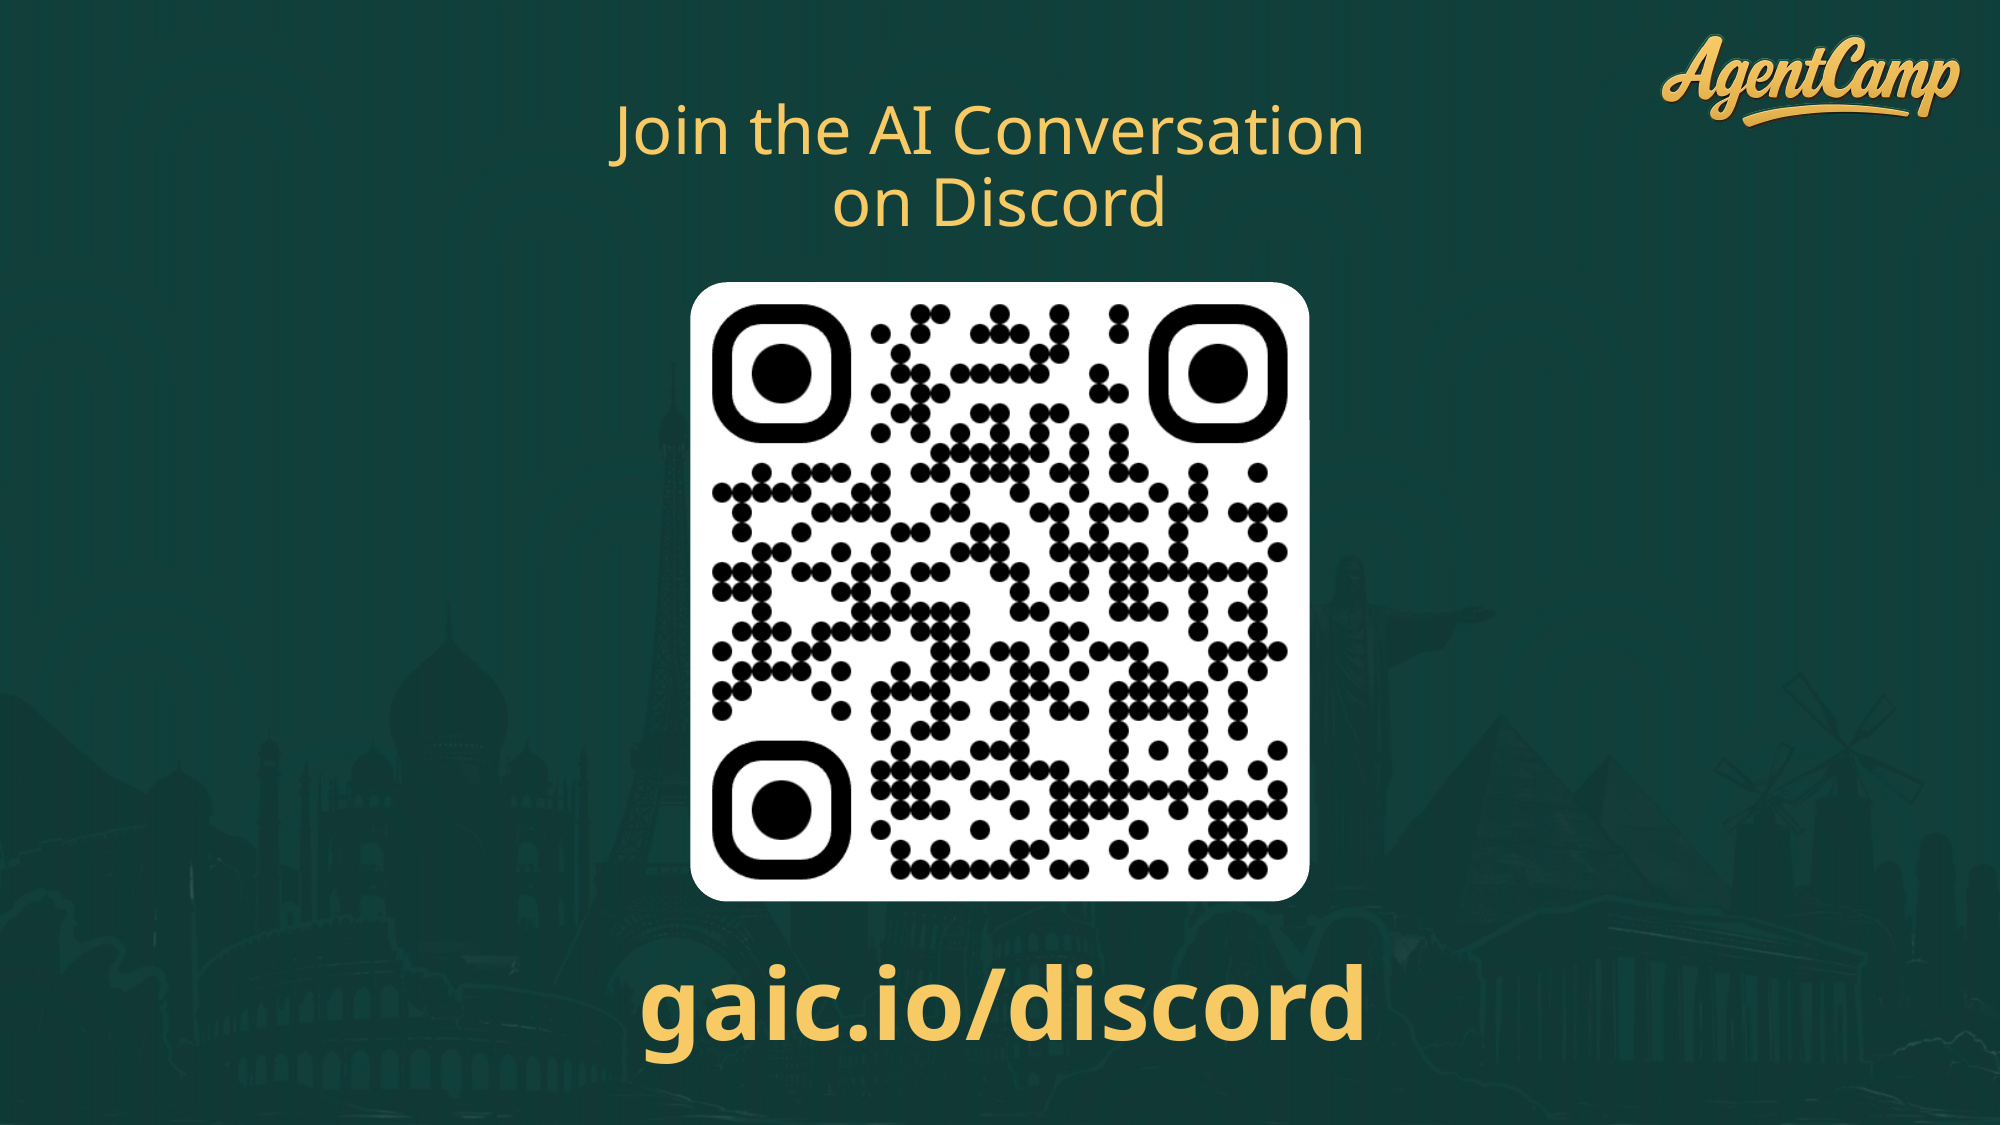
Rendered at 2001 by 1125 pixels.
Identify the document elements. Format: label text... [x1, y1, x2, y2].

title Join the AI Conversation on Discord [137, 59, 1863, 278]
text_box gaic.io/discord [624, 933, 1434, 1069]
picture [0, 0, 2000, 1125]
